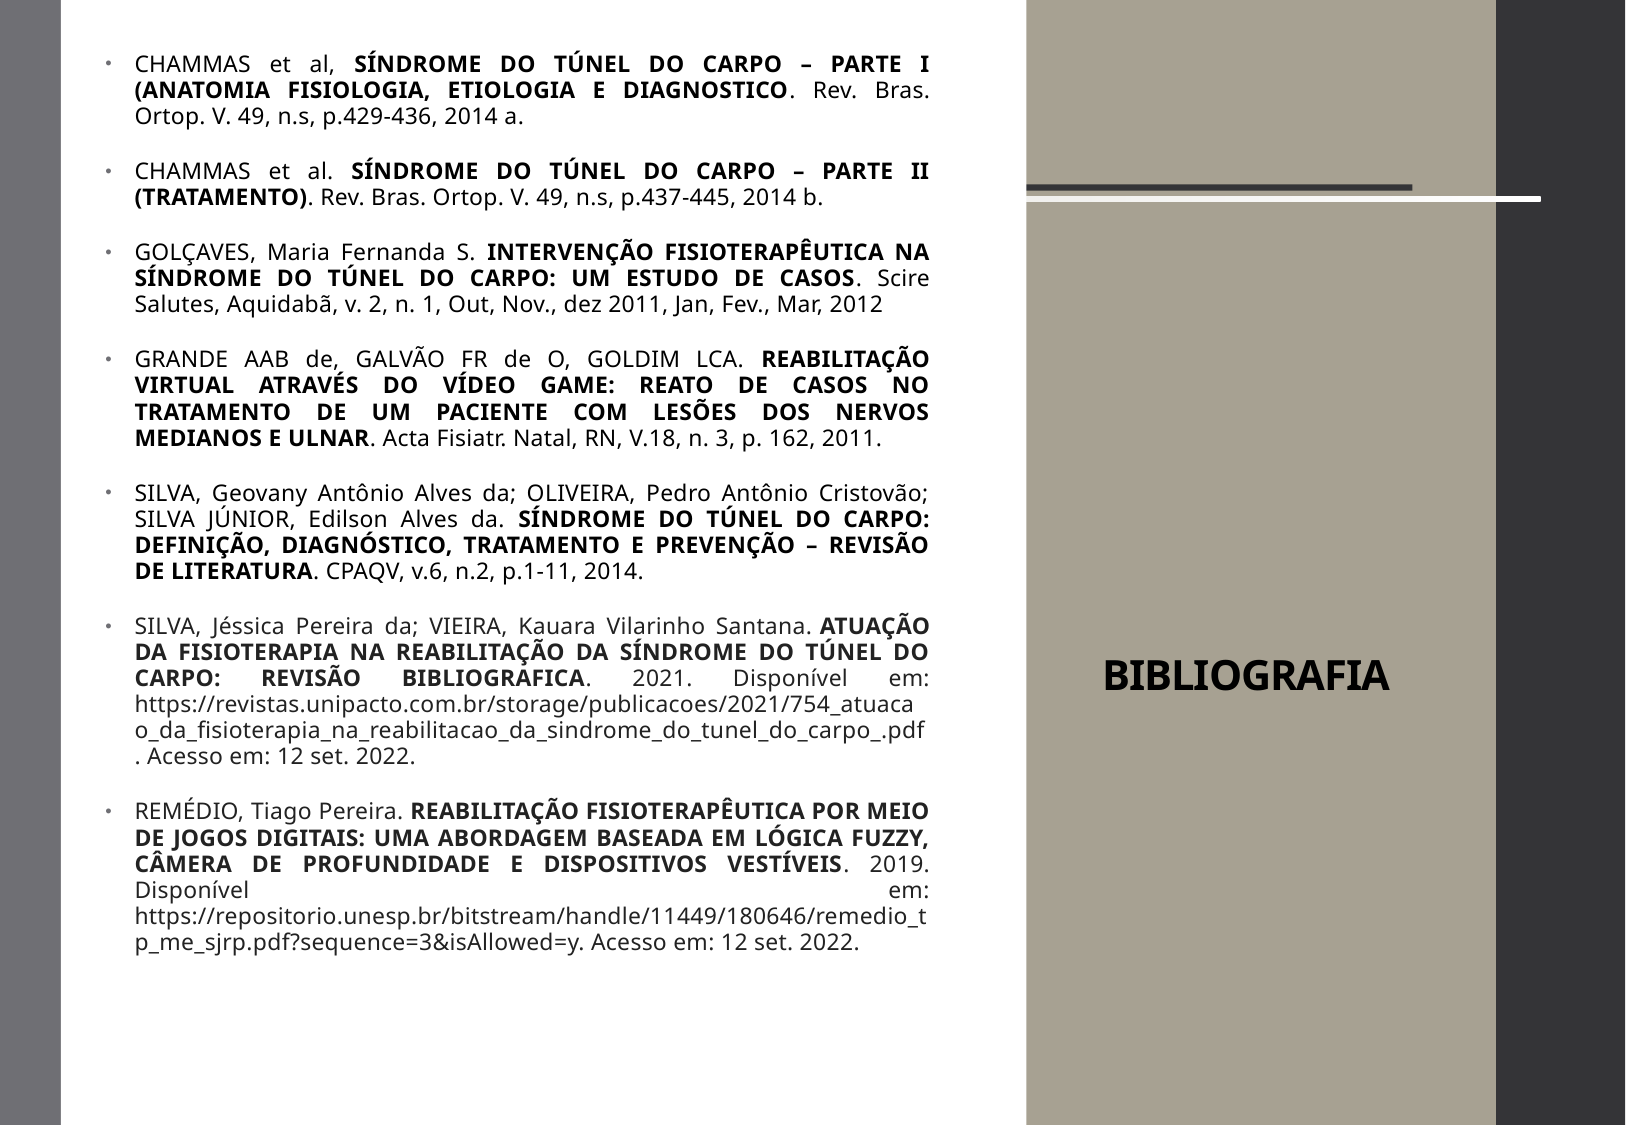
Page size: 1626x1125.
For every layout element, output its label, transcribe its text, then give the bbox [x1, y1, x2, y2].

list CHAMMAS et al, SÍNDROME DO TÚNEL DO CARPO – PARTE I (ANATOMIA FISIOLOGIA, ETIOLOGIA E DIAGNOSTICO. Rev. Bras. Ortop. V. 49, n.s, p.429-436, 2014 a. CHAMMAS et al. SÍNDROME DO TÚNEL DO CARPO – PARTE II (TRATAMENTO). Rev. Bras. Ortop. V. 49, n.s, p.437-445, 2014 b. GOLÇAVES, Maria Fernanda S. INTERVENÇÃO FISIOTERAPÊUTICA NA SÍNDROME DO TÚNEL DO CARPO: UM ESTUDO DE CASOS. Scire Salutes, Aquidabã, v. 2, n. 1, Out, Nov., dez 2011, Jan, Fev., Mar, 2012 GRANDE AAB de, GALVÃO FR de O, GOLDIM LCA. REABILITAÇÃO VIRTUAL ATRAVÉS DO VÍDEO GAME: REATO DE CASOS NO TRATAMENTO DE UM PACIENTE COM LESÕES DOS NERVOS MEDIANOS E ULNAR. Acta Fisiatr. Natal, RN, V.18, n. 3, p. 162, 2011. SILVA, Geovany Antônio Alves da; OLIVEIRA, Pedro Antônio Cristovão; SILVA JÚNIOR, Edilson Alves da. SÍNDROME DO TÚNEL DO CARPO: DEFINIÇÃO, DIAGNÓSTICO, TRATAMENTO E PREVENÇÃO – REVISÃO DE LITERATURA. CPAQV, v.6, n.2, p.1-11, 2014. SILVA, Jéssica Pereira da; VIEIRA, Kauara Vilarinho Santana. ATUAÇÃO DA FISIOTERAPIA NA REABILITAÇÃO DA SÍNDROME DO TÚNEL DO CARPO: REVISÃO BIBLIOGRAFICA. 2021. Disponível em: https://revistas.unipacto.com.br/storage/publicacoes/2021/754_atuacao_da_fisioterapia_na_reabilitacao_da_sindrome_do_tunel_do_carpo_.pdf. Acesso em: 12 set. 2022. REMÉDIO, Tiago Pereira. REABILITAÇÃO FISIOTERAPÊUTICA POR MEIO DE JOGOS DIGITAIS: UMA ABORDAGEM BASEADA EM LÓGICA FUZZY, CÂMERA DE PROFUNDIDADE E DISPOSITIVOS VESTÍVEIS. 2019. Disponível em: https://repositorio.unesp.br/bitstream/handle/11449/180646/remedio_tp_me_sjrp.pdf?sequence=3&isAllowed=y. Acesso em: 12 set. 2022. [90, 43, 1009, 1091]
text_box [0, 0, 60, 1125]
text_box [60, 0, 1027, 1125]
text_box BIBLIOGRAFIA [1087, 625, 1507, 707]
